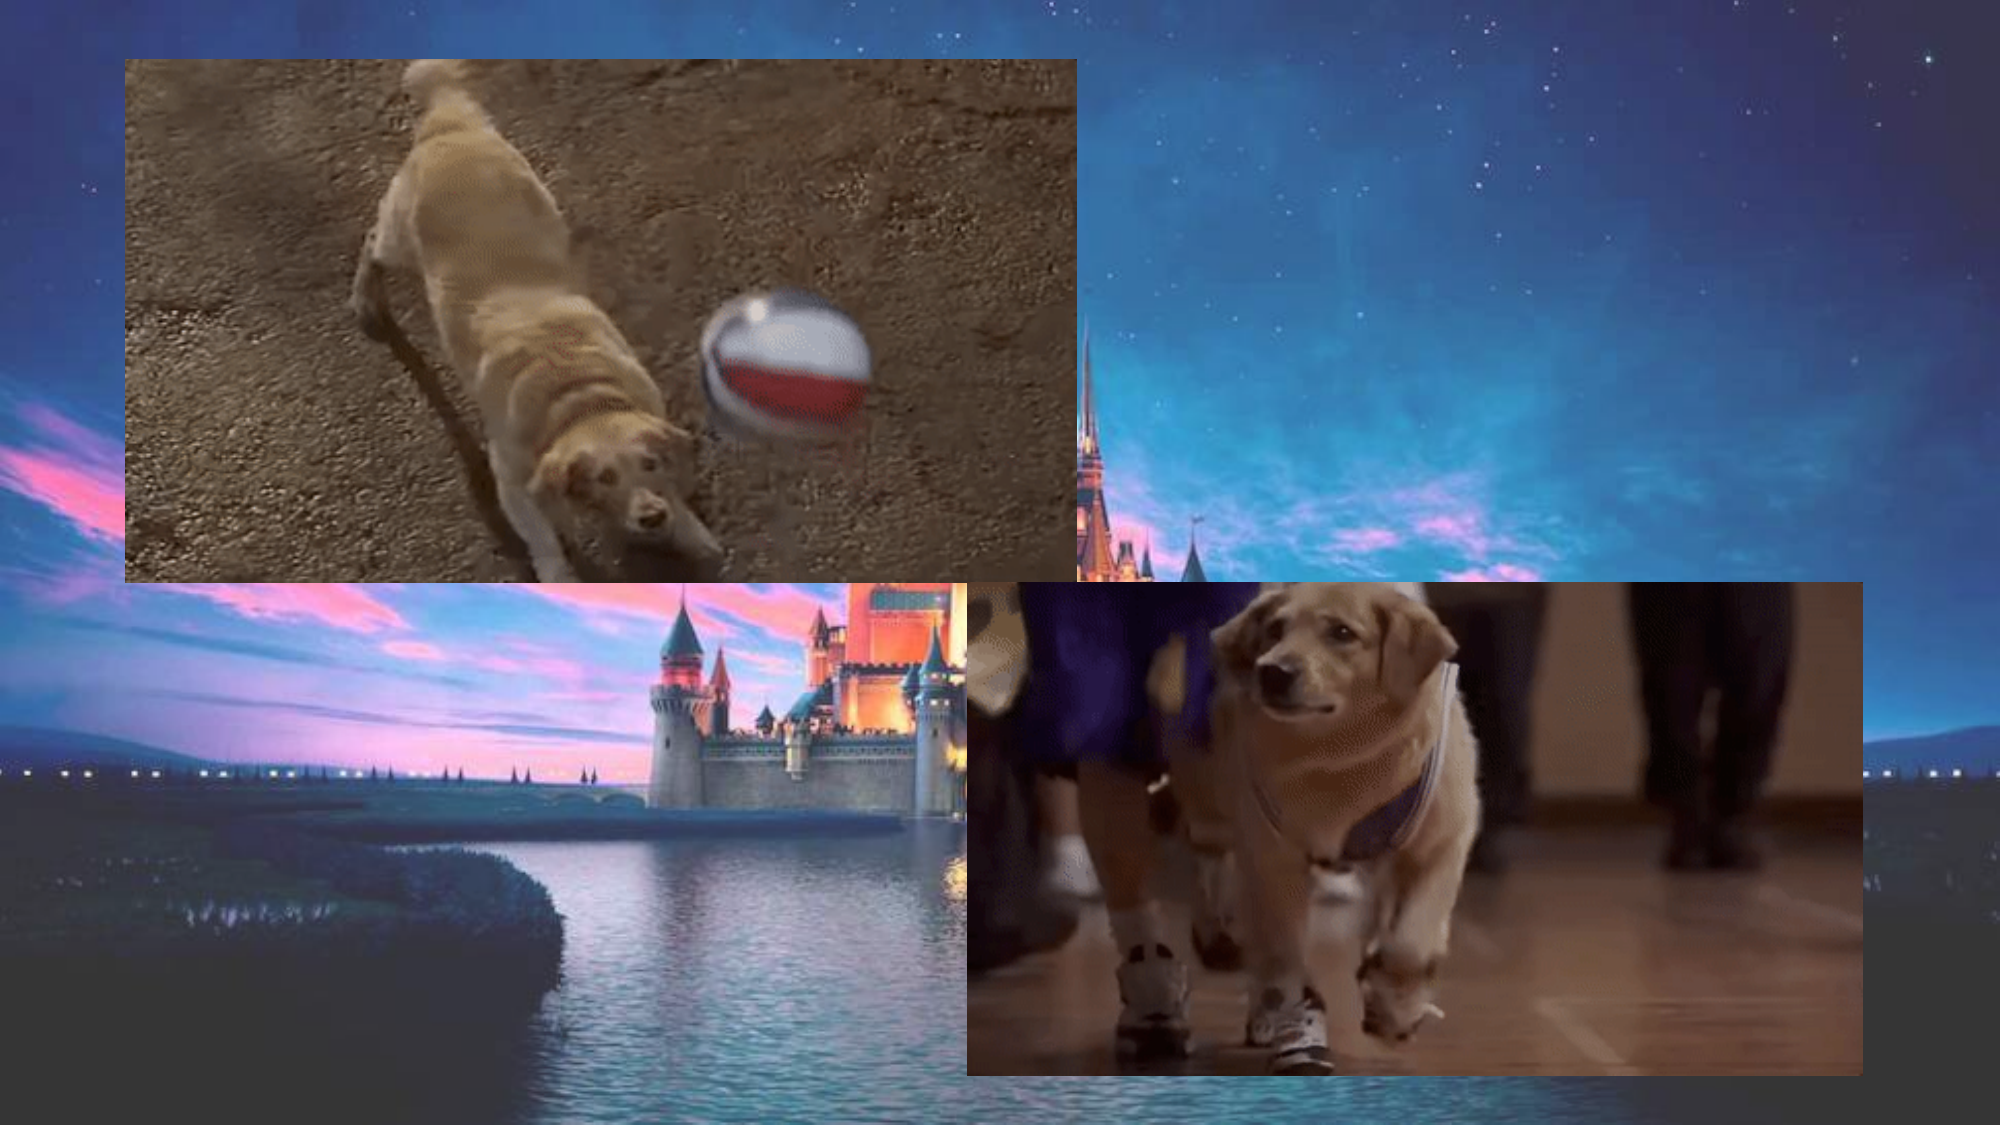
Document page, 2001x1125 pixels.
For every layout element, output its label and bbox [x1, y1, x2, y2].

list [125, 59, 1077, 583]
picture [967, 582, 1863, 1076]
